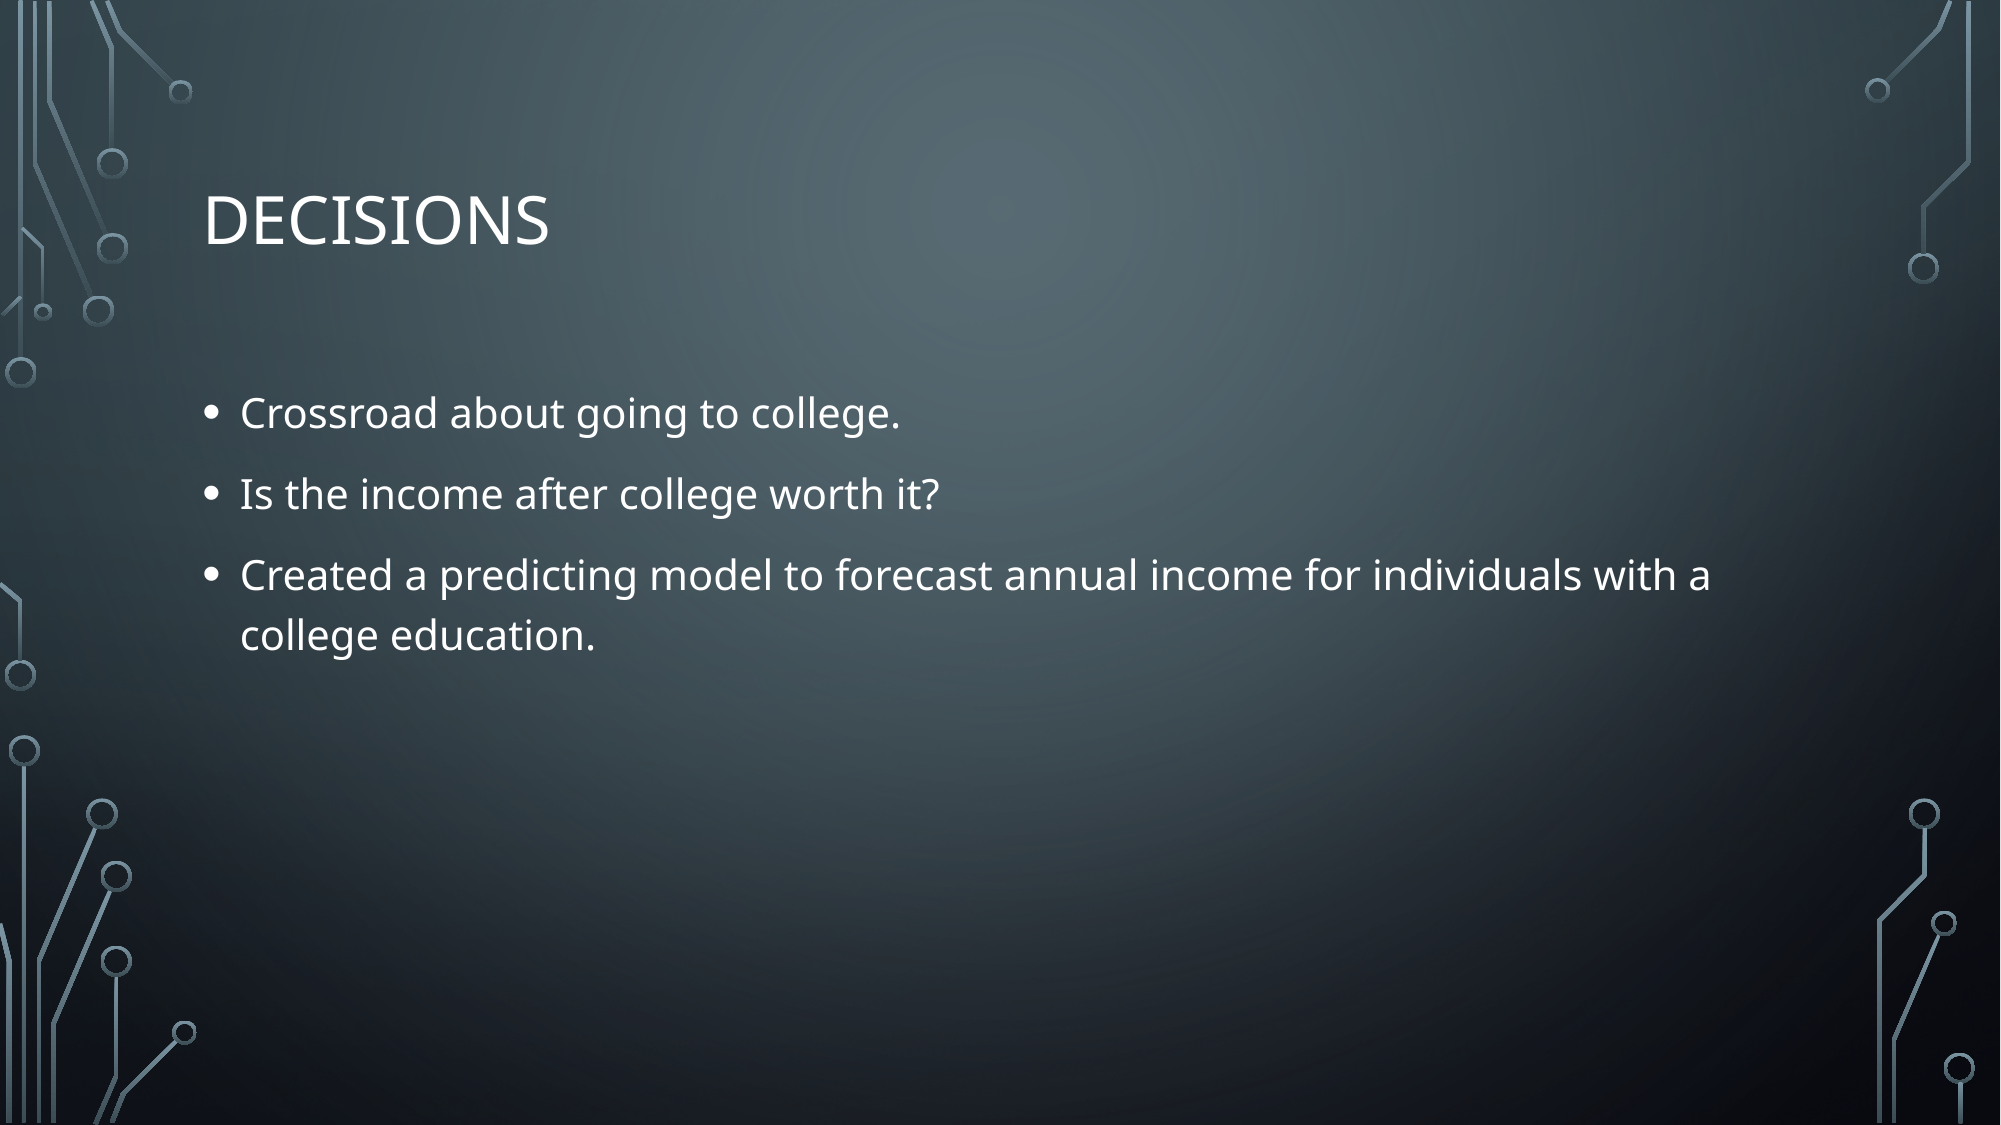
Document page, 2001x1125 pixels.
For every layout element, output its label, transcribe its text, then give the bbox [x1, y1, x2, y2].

title Decisions [187, 101, 1813, 344]
list Crossroad about going to college. Is the income after college worth it? Created a predicting model to forecast annual income for individuals with a college education. [187, 369, 1813, 950]
